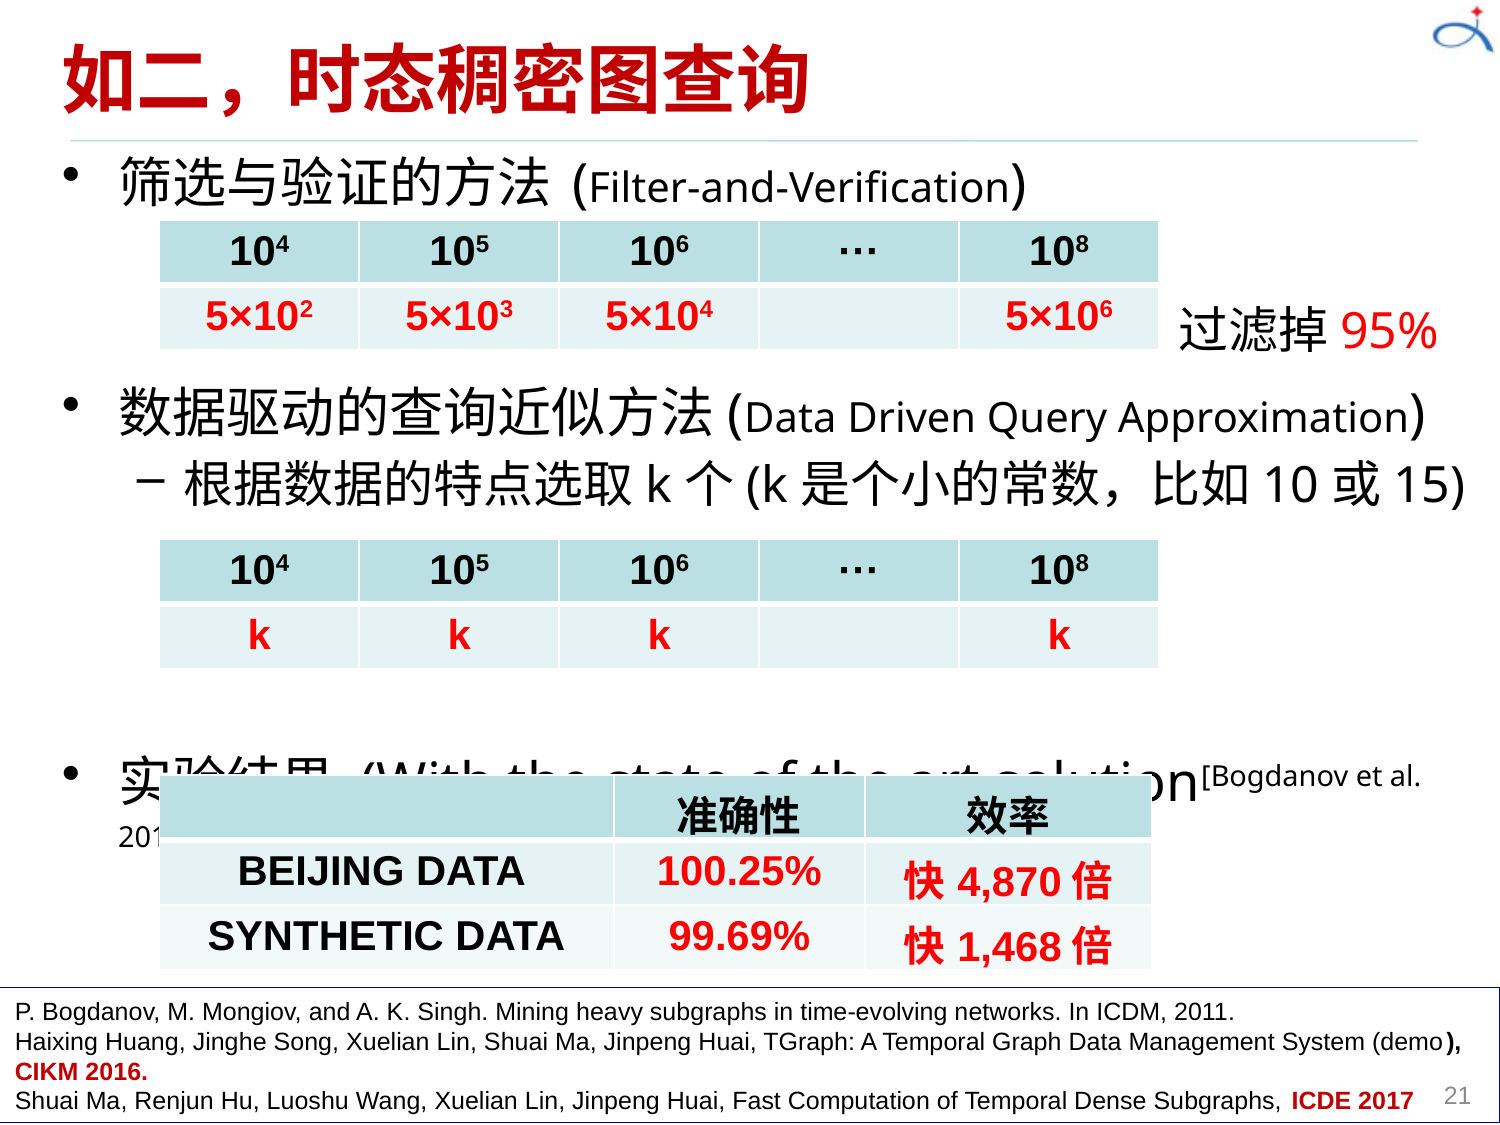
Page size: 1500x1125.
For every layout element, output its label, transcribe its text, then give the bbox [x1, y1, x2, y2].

text_box P. Bogdanov, M. Mongiov, and A. K. Singh. Mining heavy subgraphs in time-evolving networks. In ICDM, 2011. Haixing Huang, Jinghe Song, Xuelian Lin, Shuai Ma, Jinpeng Huai, TGraph: A Temporal Graph Data Management System (demo), CIKM 2016. Shuai Ma, Renjun Hu, Luoshu Wang, Xuelian Lin, Jinpeng Huai, Fast Computation of Temporal Dense Subgraphs, ICDE 2017 [0, 987, 1500, 1123]
table_cell 99.69% [615, 906, 864, 969]
table_cell 5×102 [160, 288, 358, 349]
table_cell BEIJING DATA [160, 843, 613, 904]
table_header 108 [960, 540, 1158, 601]
table_cell 5×104 [560, 288, 758, 349]
picture [1432, 5, 1495, 55]
table_header 105 [360, 221, 558, 282]
table_cell [760, 288, 958, 349]
table_cell 100.25% [615, 843, 864, 904]
table_header 106 [560, 221, 758, 282]
table_cell 5×106 [960, 288, 1158, 349]
table_header 106 [560, 540, 758, 601]
table_header 效率 [866, 776, 1151, 837]
table_cell [760, 607, 958, 668]
table_cell k [960, 607, 1158, 668]
table_header 准确性 [615, 776, 864, 837]
table_cell 5×103 [360, 288, 558, 349]
table_header 108 [960, 221, 1158, 282]
table_cell k [160, 607, 358, 668]
table_cell 快4,870倍 [866, 843, 1151, 904]
table_cell SYNTHETIC DATA [160, 906, 613, 969]
table_cell 快1,468倍 [866, 906, 1151, 969]
table_header 104 [160, 221, 358, 282]
text_box 过滤掉95% [1163, 290, 1459, 363]
table_header [160, 776, 613, 837]
table_header 105 [360, 540, 558, 601]
list 筛选与验证的方法 (Filter-and-Verification) 数据驱动的查询近似方法(Data Driven Query Approximation) 根据数据的特点选取k个(k是个小的常数，比如10或15) 实验结果 (With the state of the art solution[Bogdanov et al. 2011]) [46, 140, 1500, 987]
table_cell k [560, 607, 758, 668]
table_cell k [360, 607, 558, 668]
table_header 104 [160, 540, 358, 601]
table_header ··· [760, 221, 958, 282]
title 如二，时态稠密图查询 [46, 11, 1419, 140]
table_header ··· [760, 540, 958, 601]
